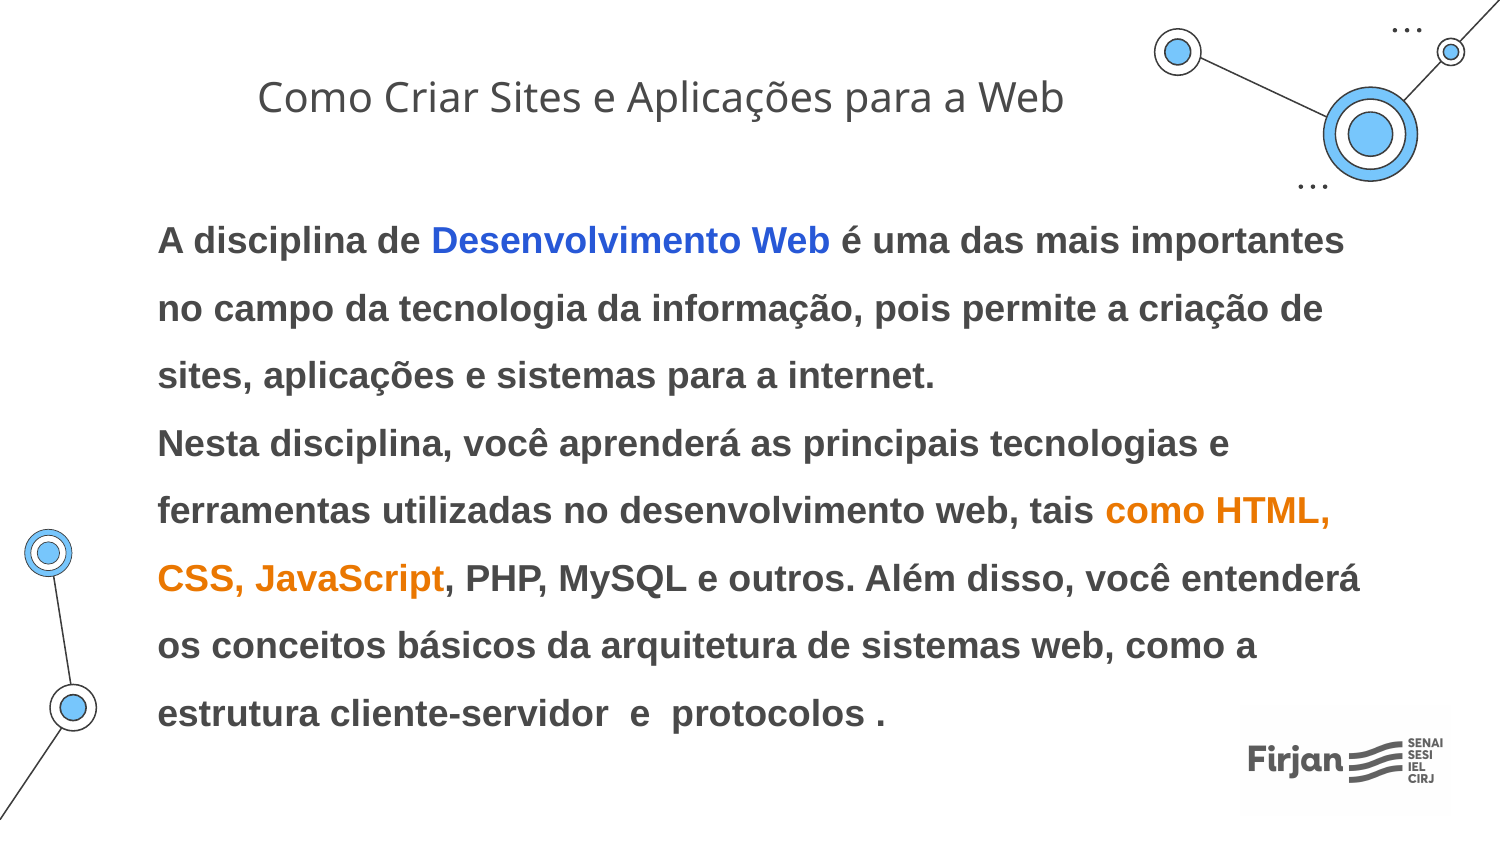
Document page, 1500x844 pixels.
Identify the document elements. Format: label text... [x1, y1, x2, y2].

picture [1240, 705, 1451, 816]
title Como Criar Sites e Aplicações para a Web [76, 55, 1247, 150]
list A disciplina de Desenvolvimento Web é uma das mais importantes no campo da tecnologia da informação, pois permite a criação de sites, aplicações e sistemas para a internet. Nesta disciplina, você aprenderá as principais tecnologias e ferramentas utilizadas no desenvolvimento web, tais como HTML, CSS, JavaScript, PHP, MySQL e outros. Além disso, você entenderá os conceitos básicos da arquitetura de sistemas web, como a estrutura cliente-servidor e protocolos . [117, 188, 1382, 768]
